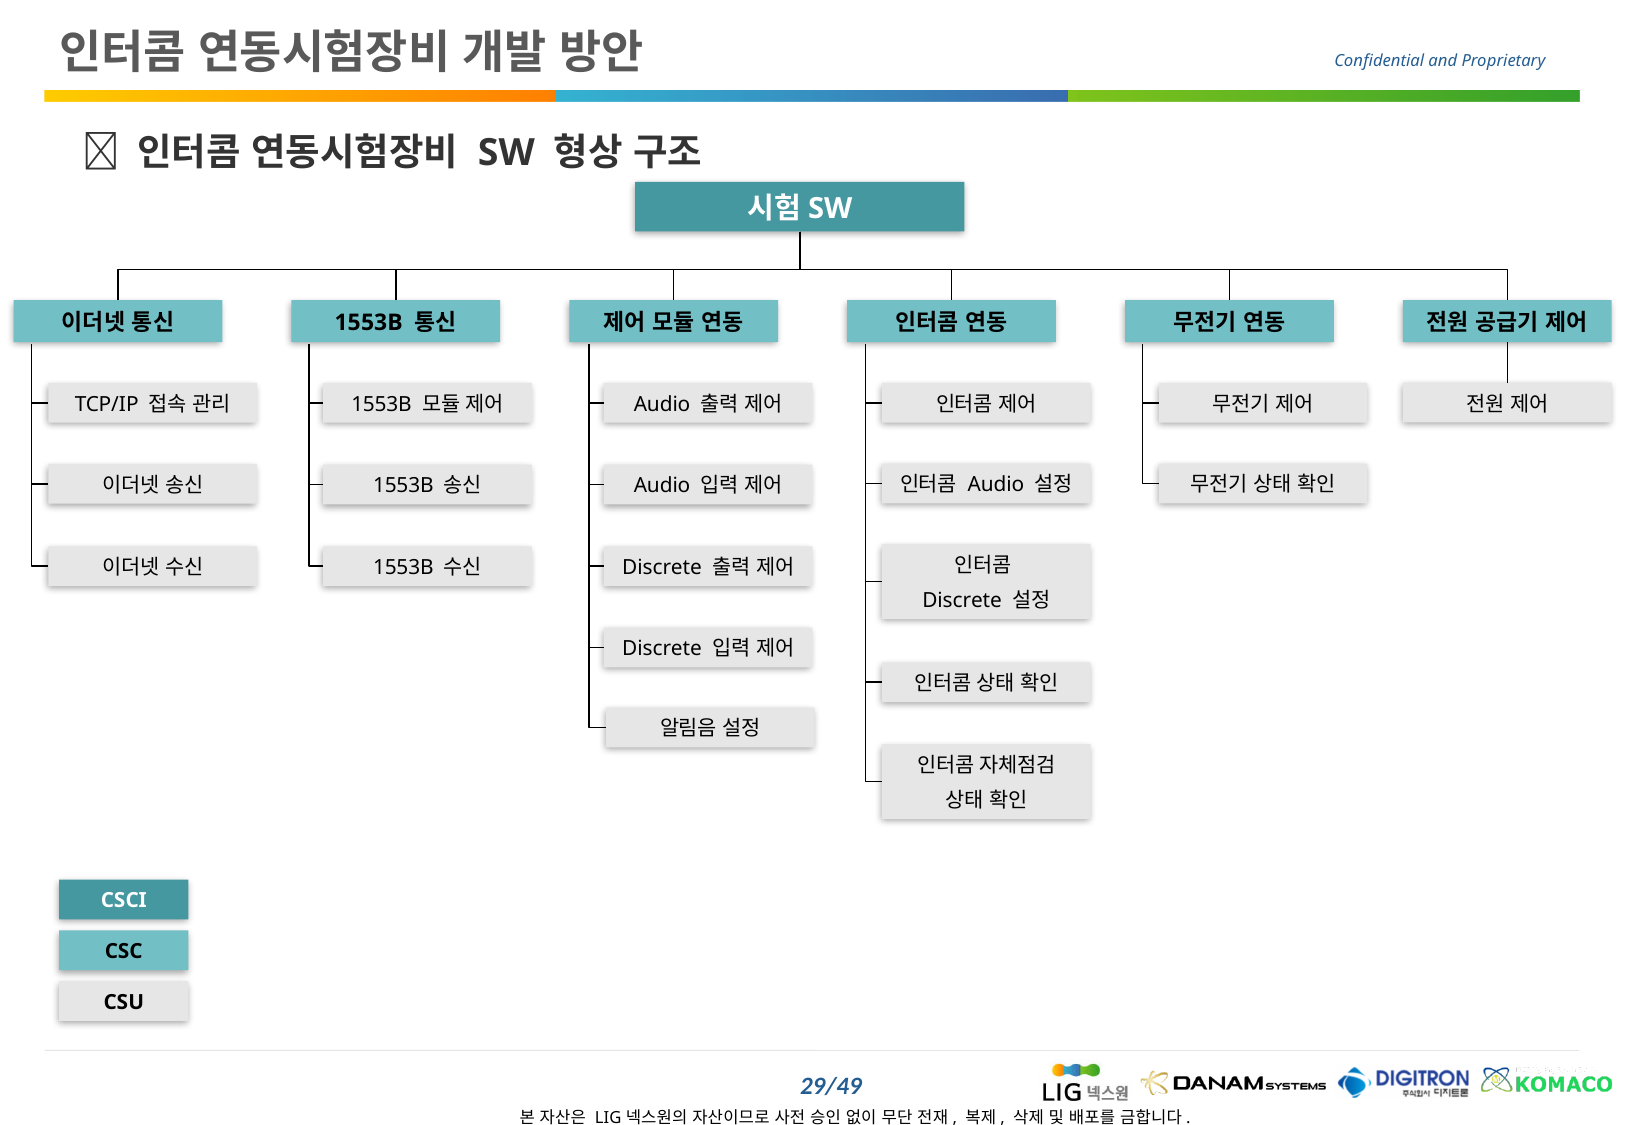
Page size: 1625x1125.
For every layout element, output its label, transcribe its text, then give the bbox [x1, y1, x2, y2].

picture [1036, 1059, 1470, 1106]
picture [44, 92, 56, 102]
text_box CSU [58, 980, 189, 1022]
text_box CSC [58, 930, 189, 971]
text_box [4, 181, 1612, 823]
text_box 인터콤 연동시험장비 개발 방안 [44, 15, 844, 92]
text_box  인터콤 연동시험장비 SW 형상 구조 [56, 78, 1604, 181]
text_box CSCI [58, 879, 189, 920]
picture [1477, 1065, 1620, 1094]
